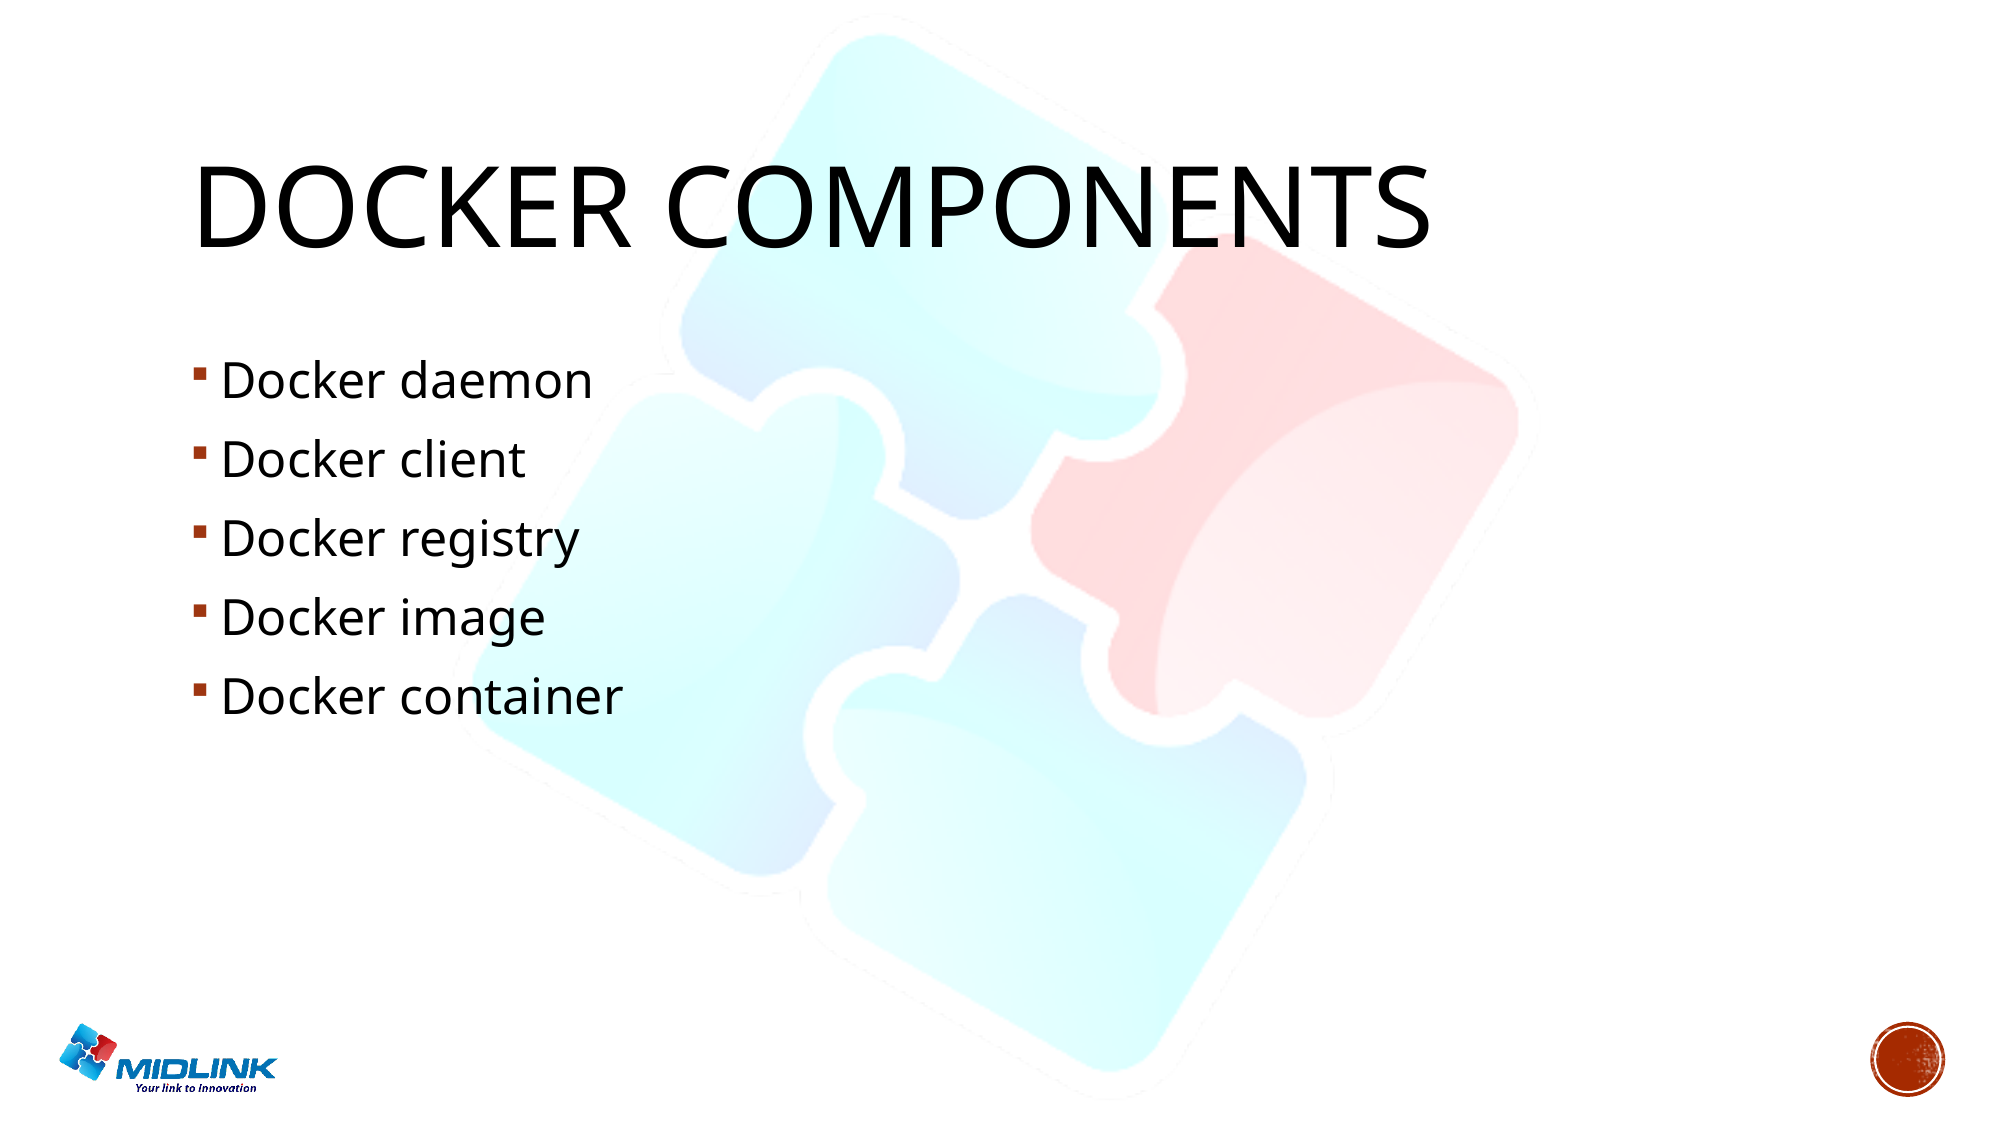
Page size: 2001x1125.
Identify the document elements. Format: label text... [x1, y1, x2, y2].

list Docker daemon Docker client Docker registry Docker image Docker container [175, 348, 1826, 1013]
title Docker Components [175, 79, 1826, 344]
picture [49, 1017, 287, 1096]
